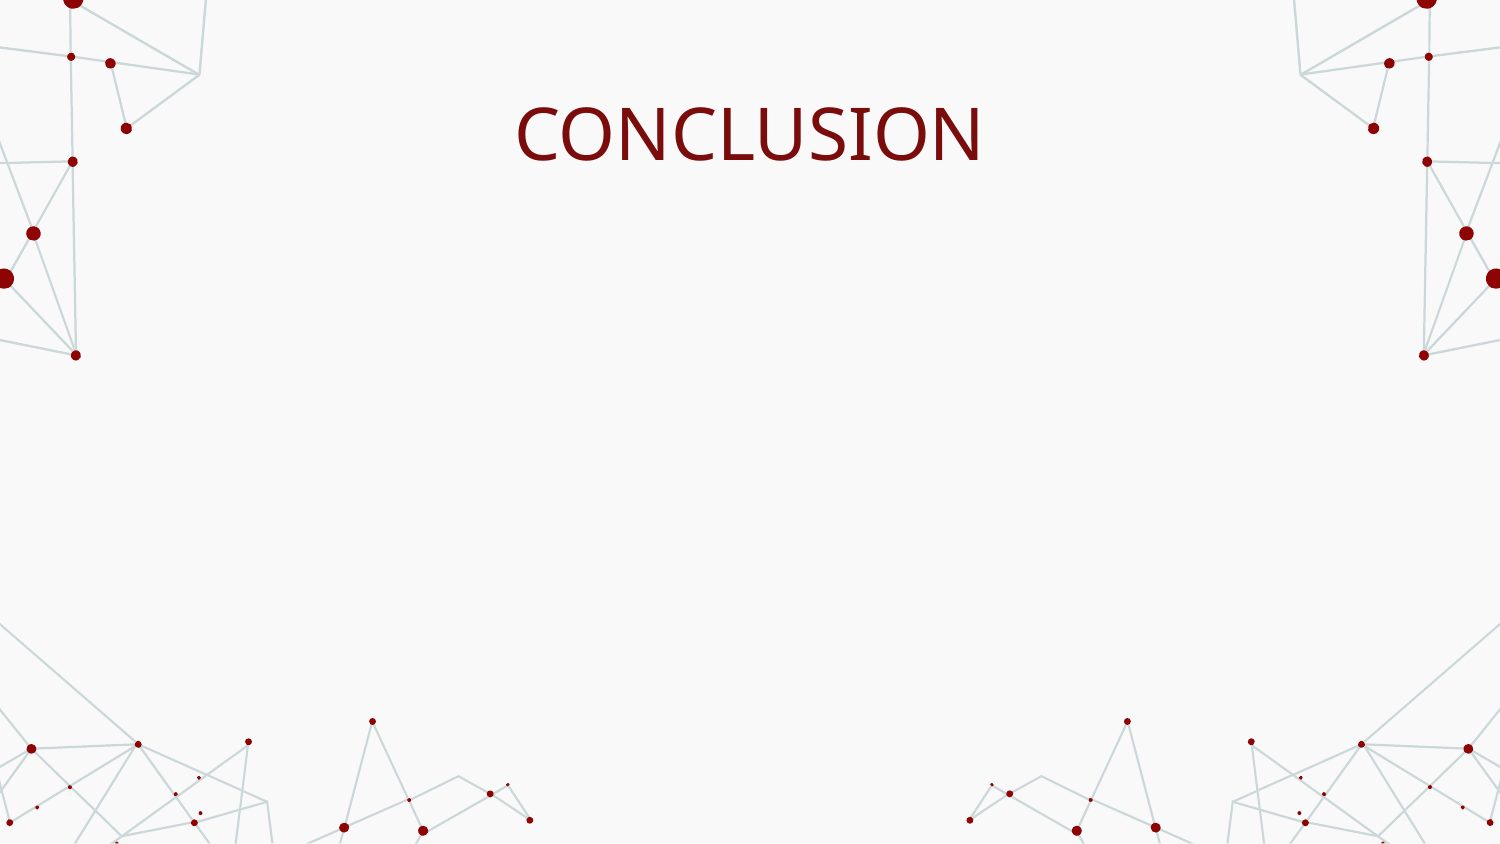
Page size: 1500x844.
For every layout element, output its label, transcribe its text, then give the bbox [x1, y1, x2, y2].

title CONCLUSION [118, 72, 1382, 167]
